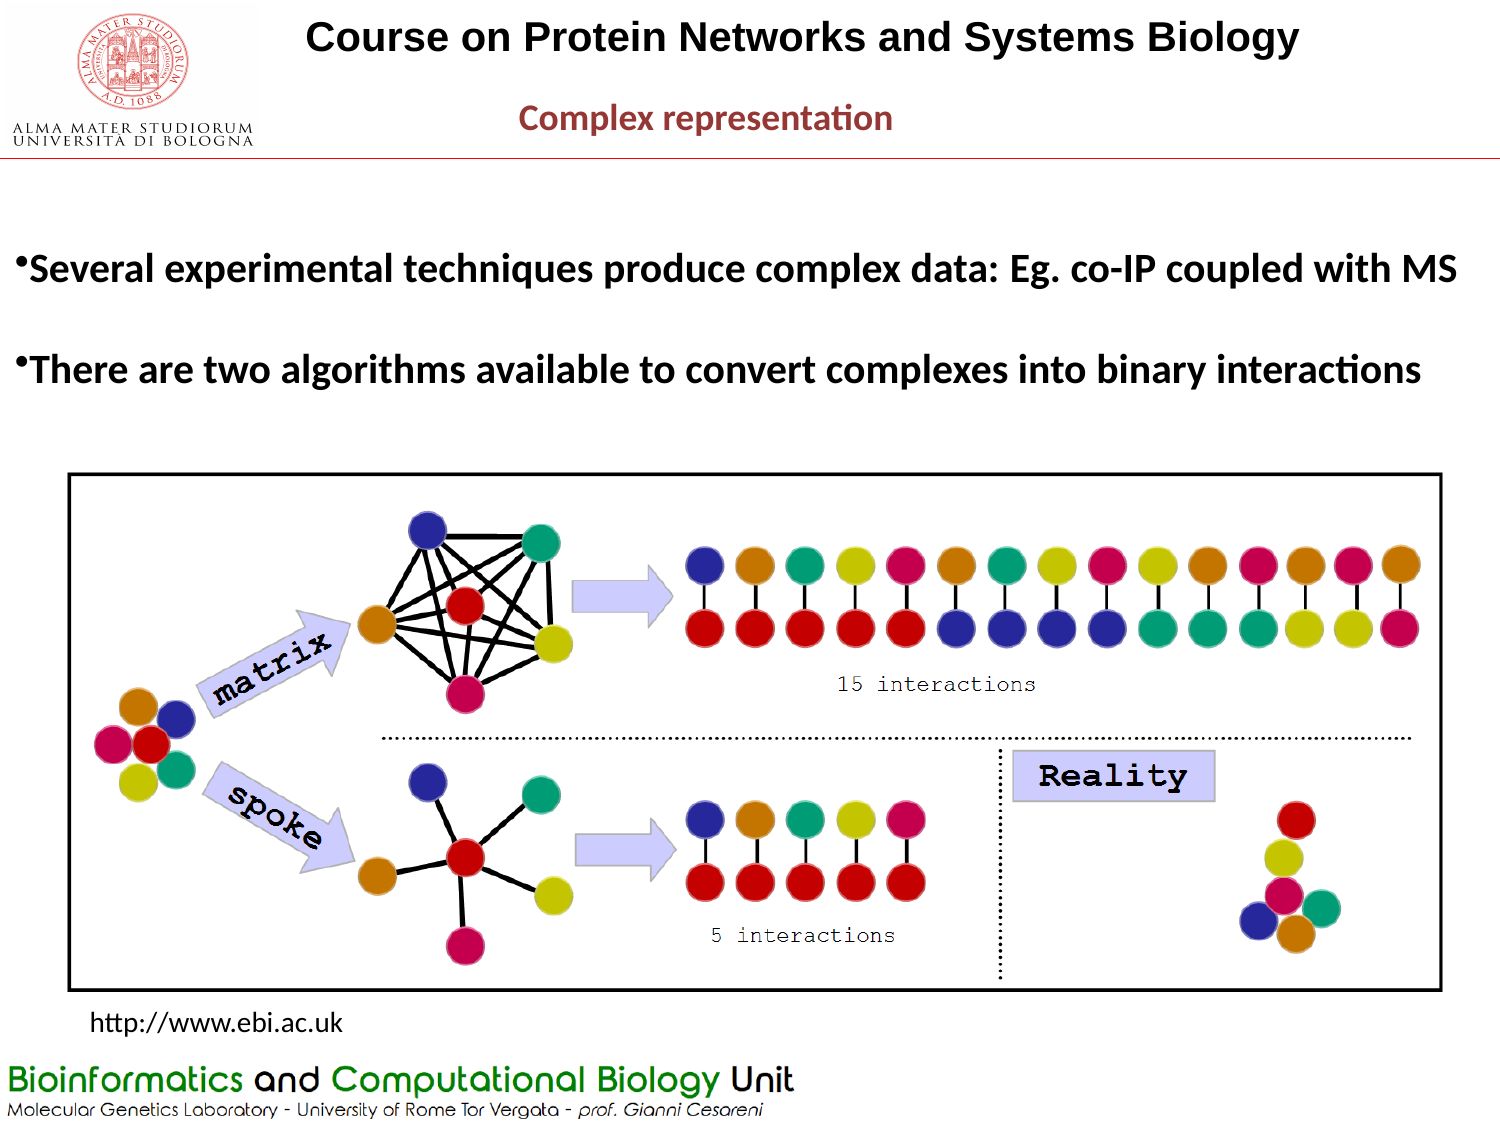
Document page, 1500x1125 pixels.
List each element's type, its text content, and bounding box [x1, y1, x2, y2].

picture [64, 469, 1447, 995]
picture [4, 1060, 801, 1122]
text_box http://www.ebi.ac.uk [74, 1004, 359, 1046]
text_box Several experimental techniques produce complex data: Eg. co-IP coupled with MS There are two algorithms available to convert complexes into binary interactions [0, 233, 1496, 399]
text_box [0, 2, 1500, 159]
